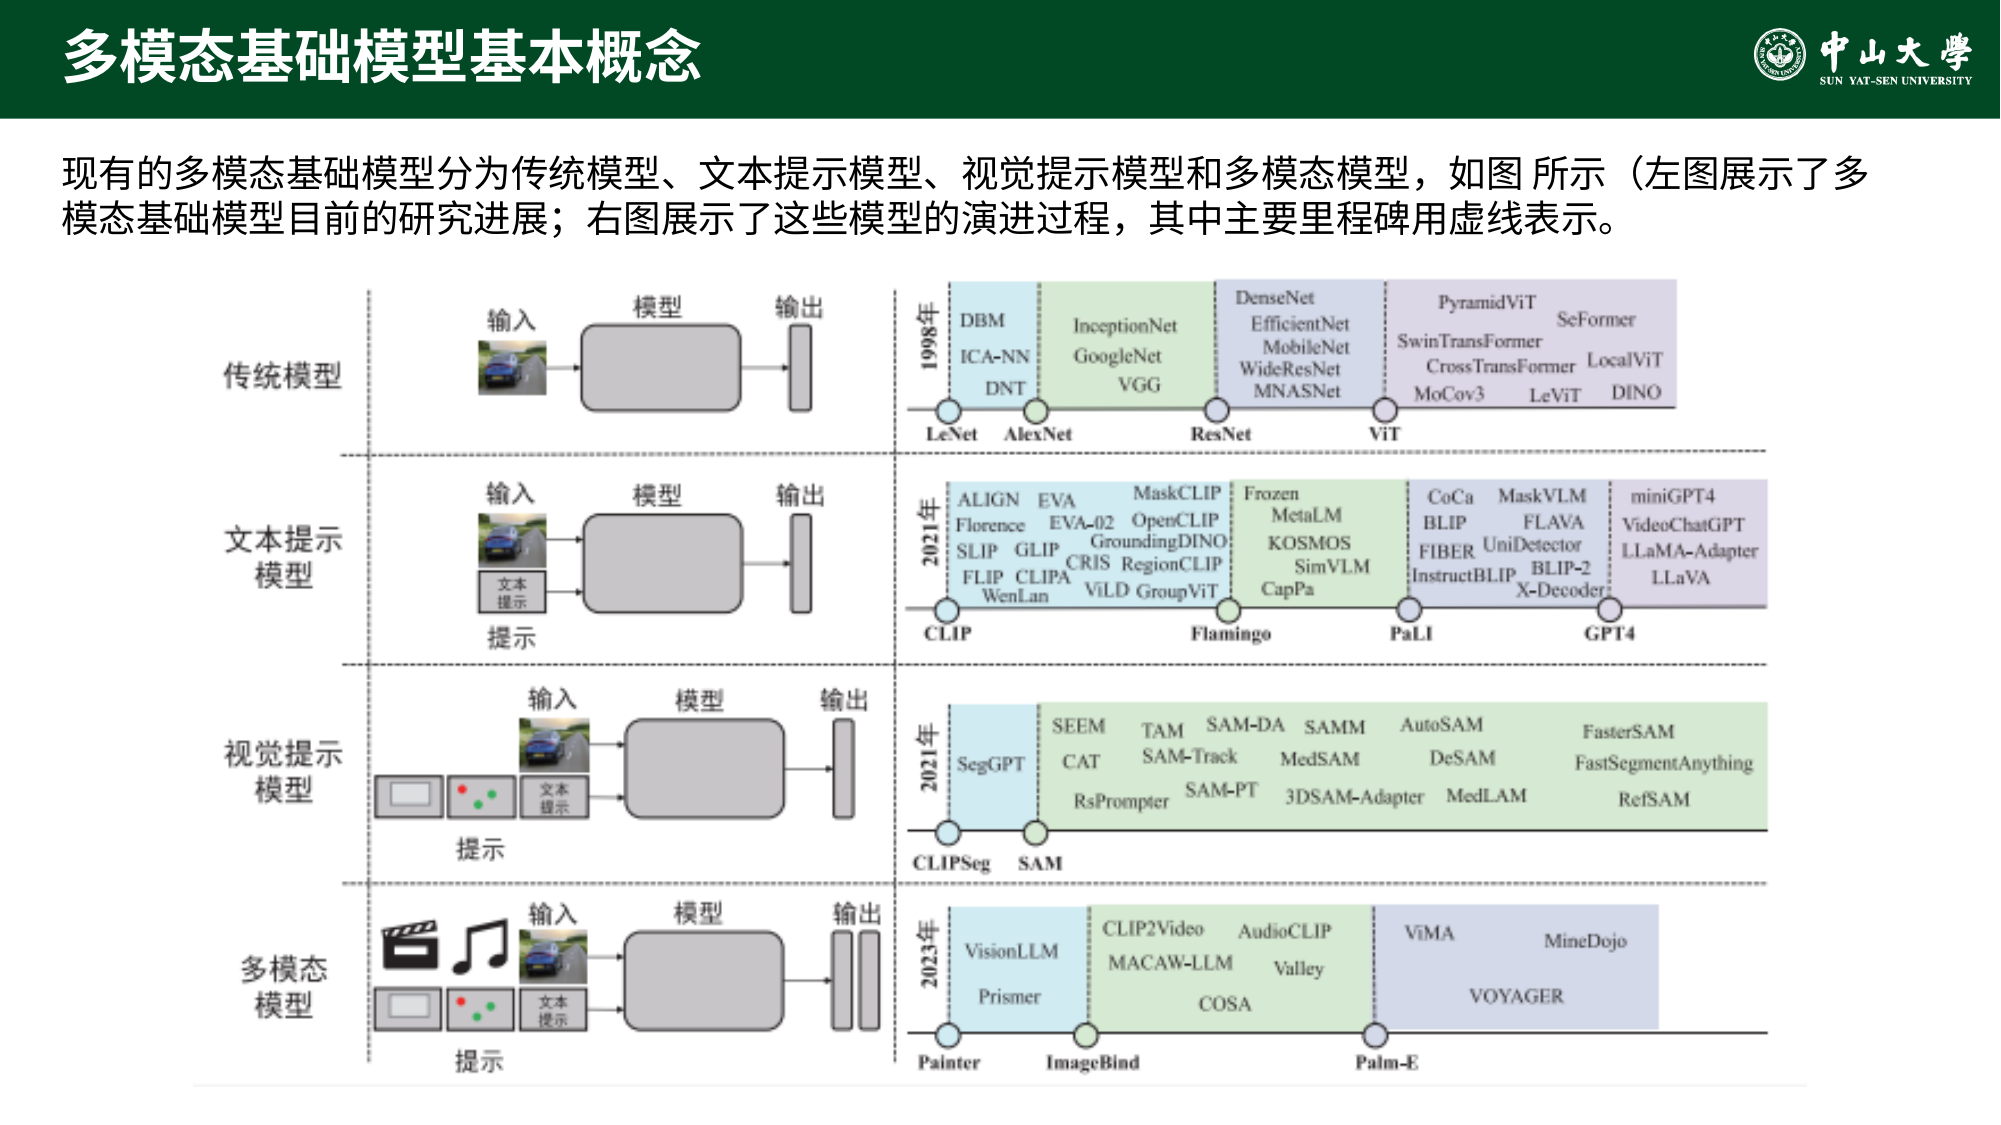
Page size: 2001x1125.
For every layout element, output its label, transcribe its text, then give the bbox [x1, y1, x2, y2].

picture [193, 248, 1807, 1087]
picture [1740, 11, 2000, 107]
text_box 现有的多模态基础模型分为传统模型、文本提示模型、视觉提示模型和多模态模型，如图 所示（左图展示了多模态基础模型目前的研究进展；右图展示了这些模型的演进过程，其中主要里程碑用虚线表示。 [46, 142, 1906, 248]
title 多模态基础模型基本概念 [46, 0, 1723, 119]
